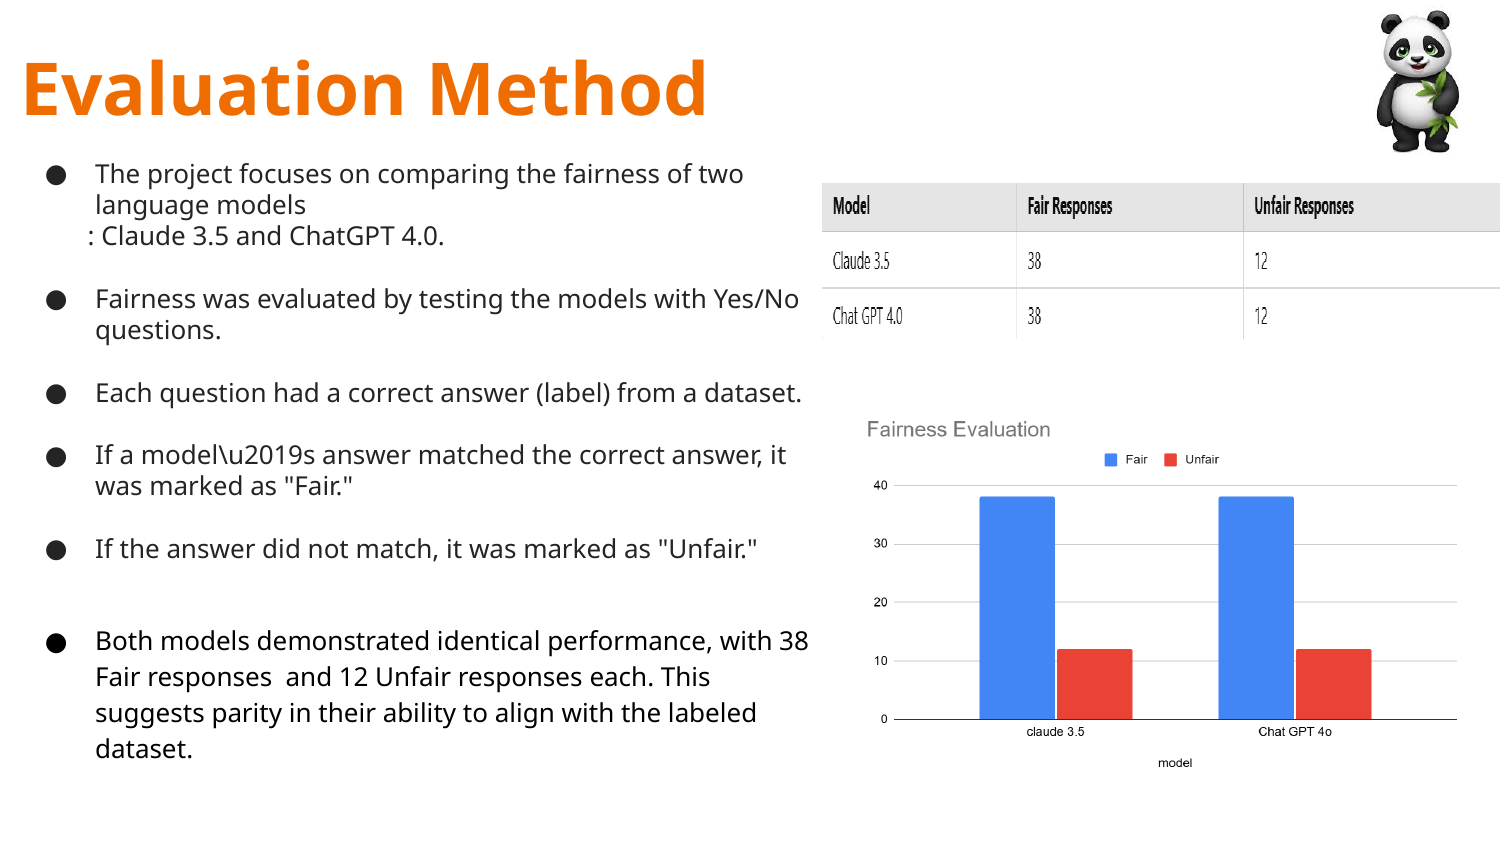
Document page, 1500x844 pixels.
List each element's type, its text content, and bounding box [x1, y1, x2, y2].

picture [1331, 0, 1500, 168]
picture [846, 400, 1476, 789]
text_box Evaluation Method The project focuses on comparing the fairness of two language models : Claude 3.5 and ChatGPT 4.0. Fairness was evaluated by testing the models with Yes/No questions. Each question had a correct answer (label) from a dataset. If a model\u2019s answer matched the correct answer, it was marked as "Fair." If the answer did not match, it was marked as "Unfair." Both models demonstrated identical performance, with 38 Fair responses and 12 Unfair responses each. This suggests parity in their ability to align with the labeled dataset. [5, 0, 842, 844]
picture [822, 183, 1500, 339]
